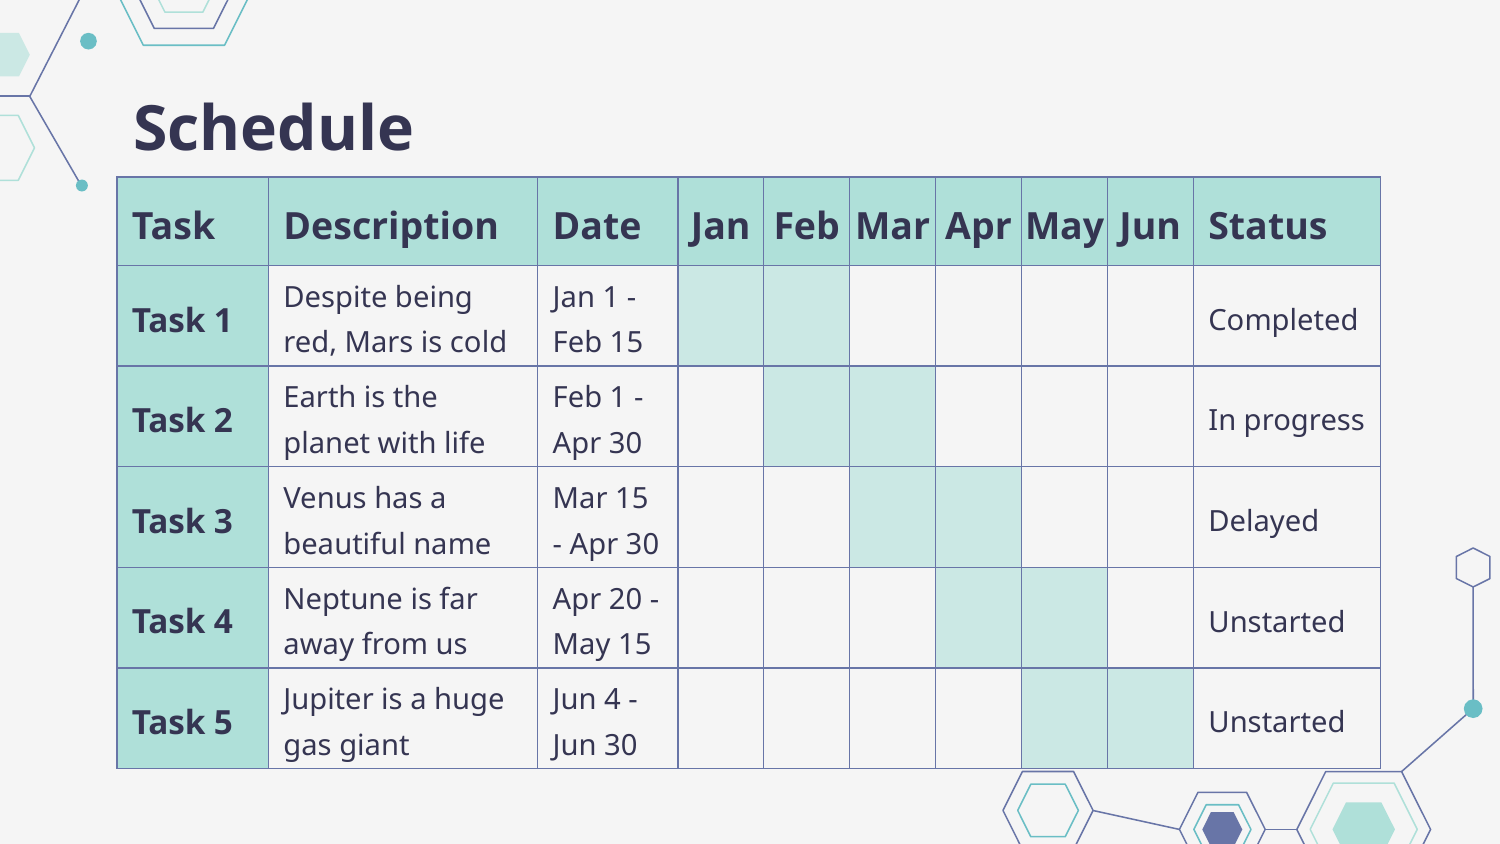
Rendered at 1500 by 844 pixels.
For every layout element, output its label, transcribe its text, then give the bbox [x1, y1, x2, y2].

table_cell Unstarted [1194, 568, 1380, 667]
table_header Description [269, 178, 537, 265]
table_cell In progress [1194, 367, 1380, 466]
table_cell Task 1 [118, 266, 268, 365]
table_header Jan [679, 178, 763, 265]
table_cell [679, 266, 763, 365]
table_cell Task 4 [118, 568, 268, 667]
table_header Feb [764, 178, 849, 265]
table_cell [764, 266, 849, 365]
table_cell Task 5 [118, 669, 268, 768]
table_cell Task 3 [118, 467, 268, 567]
table_cell [1108, 568, 1193, 667]
table_cell [1022, 266, 1107, 365]
table_header Jun [1108, 178, 1193, 265]
table_cell [679, 367, 763, 466]
table_cell [850, 266, 935, 365]
table_cell [936, 367, 1021, 466]
table_cell Feb 1 - Apr 30 [538, 367, 677, 466]
table_header Apr [936, 178, 1021, 265]
table_cell [679, 467, 763, 567]
table_cell [850, 669, 935, 768]
table_cell Apr 20 - May 15 [538, 568, 677, 667]
table_cell [764, 669, 849, 768]
table_cell [1022, 367, 1107, 466]
table_cell [1022, 568, 1107, 667]
table_cell [936, 467, 1021, 567]
table_cell [679, 669, 763, 768]
table_cell [1108, 367, 1193, 466]
table_cell [850, 367, 935, 466]
table_cell Jan 1 - Feb 15 [538, 266, 677, 365]
table_cell Unstarted [1194, 669, 1380, 768]
table_cell [1108, 669, 1193, 768]
table_cell Mar 15 - Apr 30 [538, 467, 677, 567]
table_cell Delayed [1194, 467, 1380, 567]
table_cell [936, 266, 1021, 365]
table_cell Jupiter is a huge gas giant [269, 669, 537, 768]
table_header Date [538, 178, 677, 265]
table_cell Venus has a beautiful name [269, 467, 537, 567]
table_cell Jun 4 - Jun 30 [538, 669, 677, 768]
table_cell Earth is the planet with life [269, 367, 537, 466]
table_cell [1108, 467, 1193, 567]
table_header Status [1194, 178, 1380, 265]
table_header May [1022, 178, 1107, 265]
table_cell [1108, 266, 1193, 365]
table_cell [936, 669, 1021, 768]
table_cell [850, 467, 935, 567]
table_cell Neptune is far away from us [269, 568, 537, 667]
table_cell [764, 367, 849, 466]
table_header Mar [850, 178, 935, 265]
table_cell Despite being red, Mars is cold [269, 266, 537, 365]
table_cell [936, 568, 1021, 667]
table_cell [1022, 467, 1107, 567]
table_cell [1022, 669, 1107, 768]
table_cell Task 2 [118, 367, 268, 466]
table_cell [764, 568, 849, 667]
table_cell [850, 568, 935, 667]
table_cell [764, 467, 849, 567]
table_cell [679, 568, 763, 667]
table_header Task [118, 178, 268, 265]
table_cell Completed [1194, 266, 1380, 365]
title Schedule [118, 72, 1382, 167]
